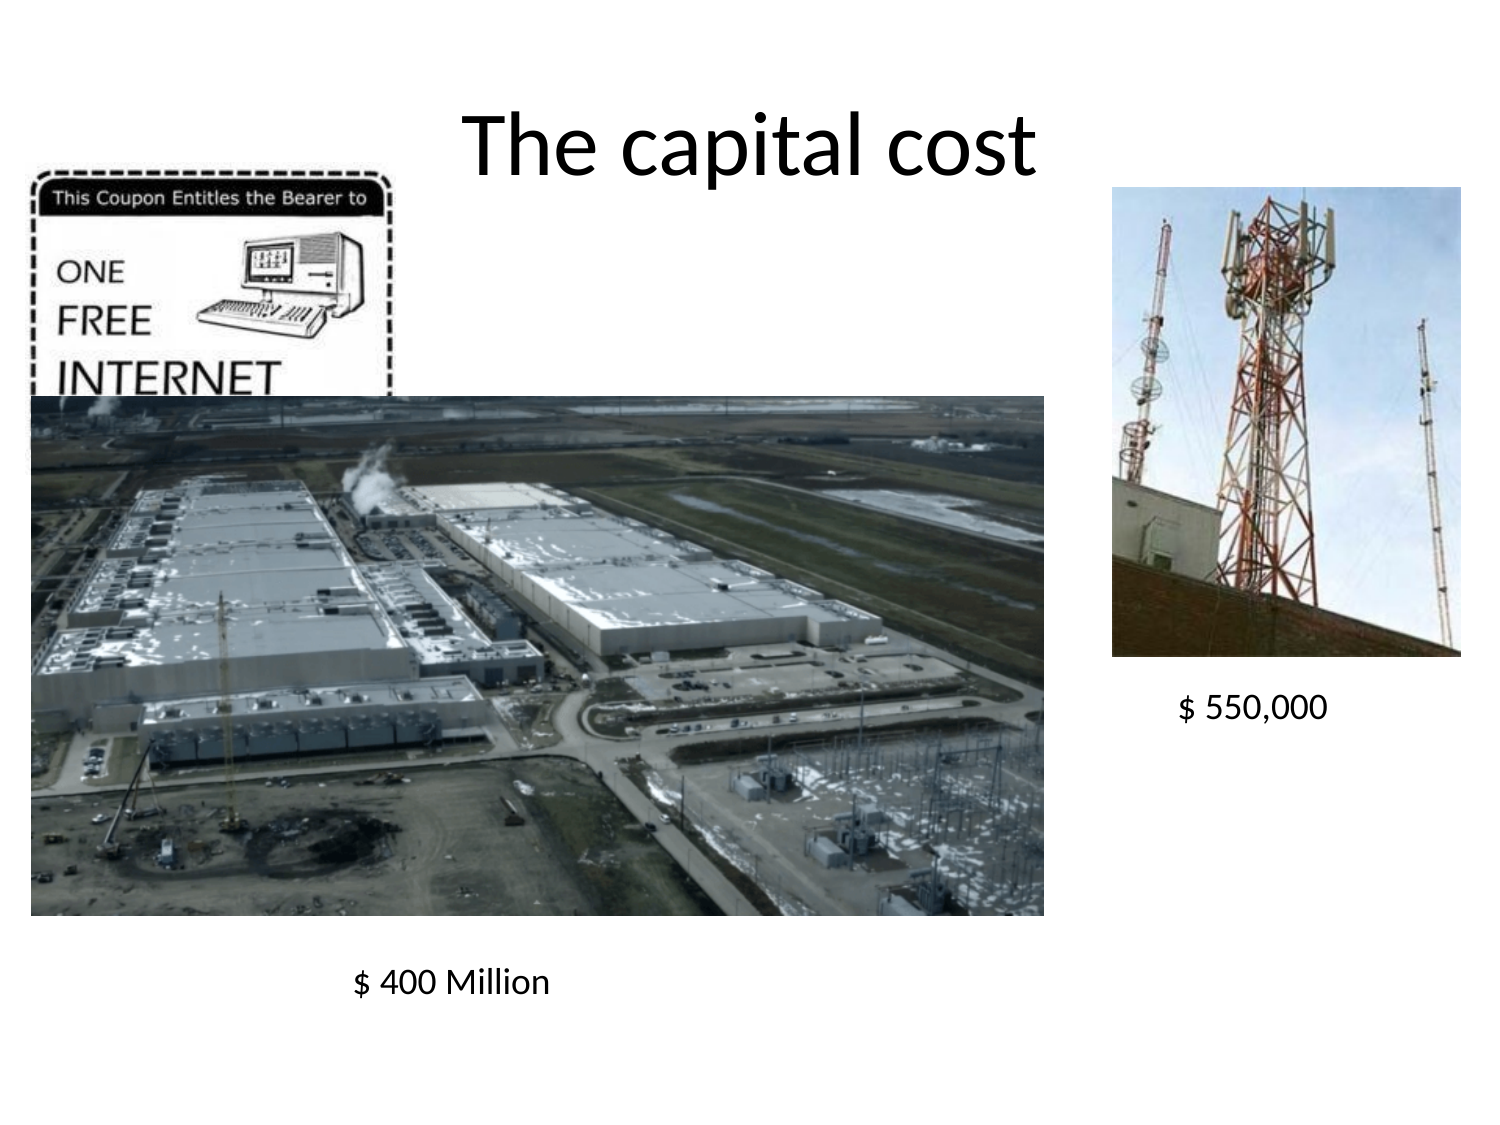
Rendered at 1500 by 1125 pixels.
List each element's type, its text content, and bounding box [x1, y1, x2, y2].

picture [25, 162, 397, 476]
title The capital cost [75, 45, 1425, 233]
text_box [30, 396, 1044, 1011]
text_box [1112, 187, 1462, 736]
